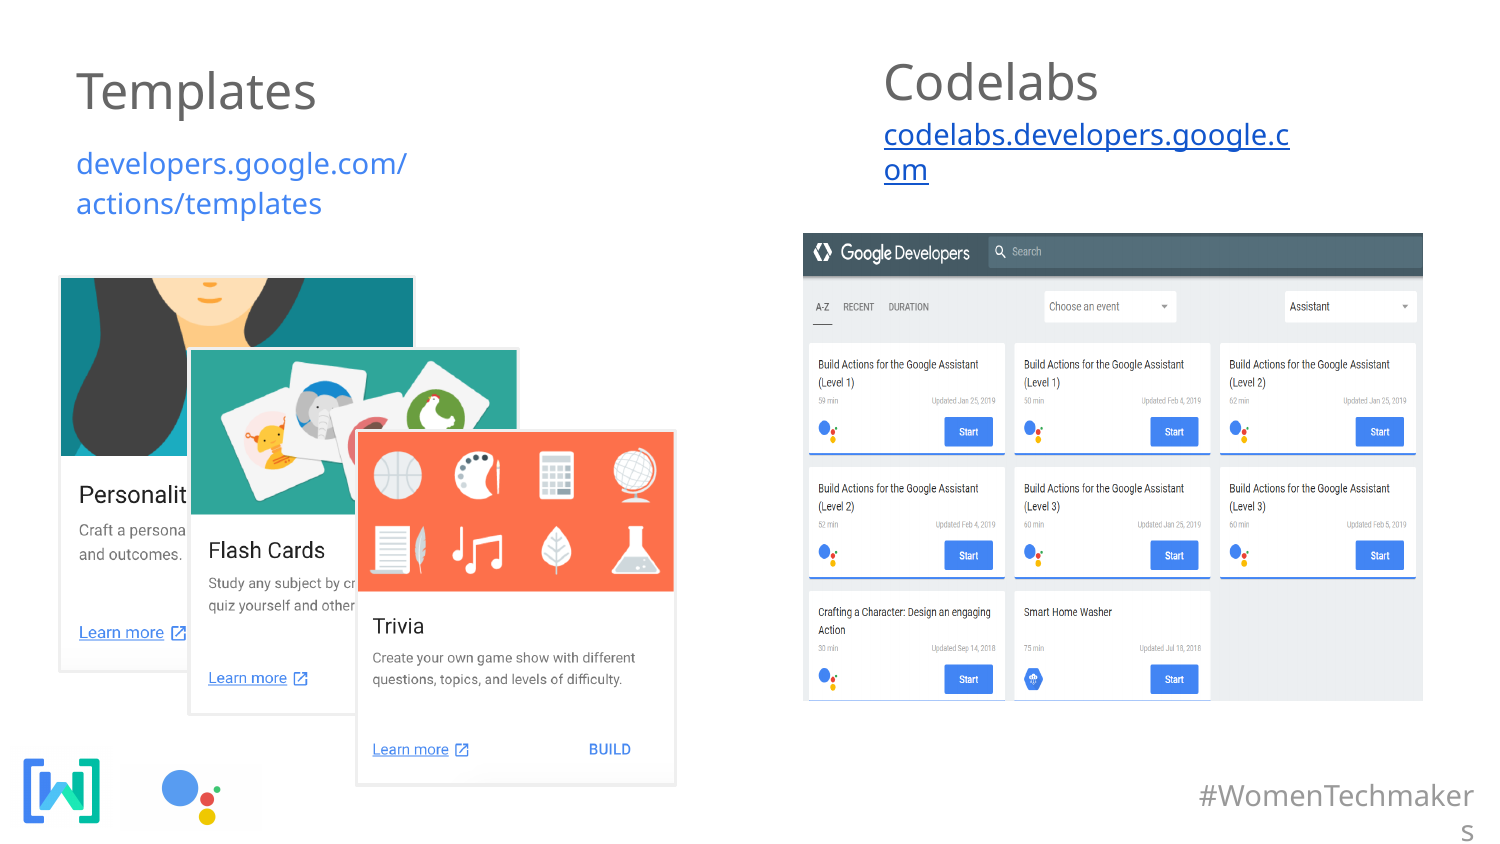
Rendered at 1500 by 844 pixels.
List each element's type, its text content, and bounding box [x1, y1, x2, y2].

picture [60, 278, 674, 784]
text_box Templates developers.google.com/actions/templates [61, 35, 517, 250]
text_box Codelabs codelabs.developers.google.com [868, 35, 1319, 225]
picture [119, 763, 262, 831]
picture [10, 746, 113, 828]
picture [803, 233, 1423, 701]
